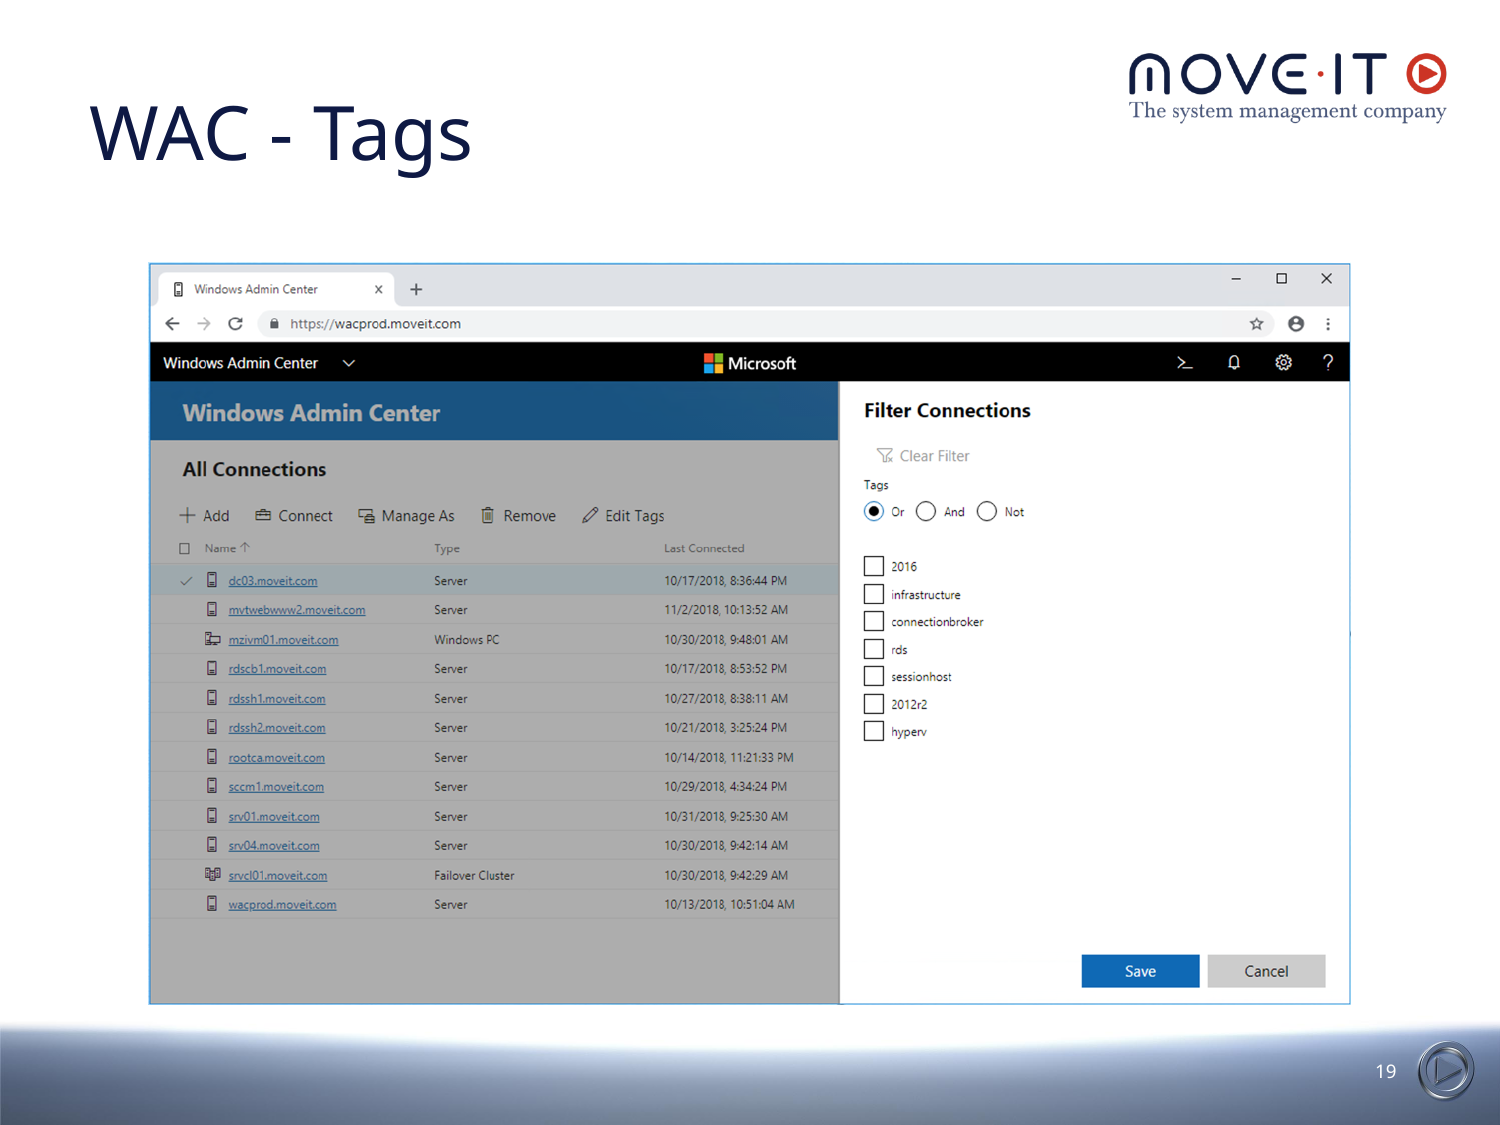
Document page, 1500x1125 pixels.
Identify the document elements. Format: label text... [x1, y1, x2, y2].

text_box WAC - Tags [74, 30, 1105, 231]
picture [0, 0, 1500, 1125]
text_box <number> [1074, 1042, 1412, 1103]
